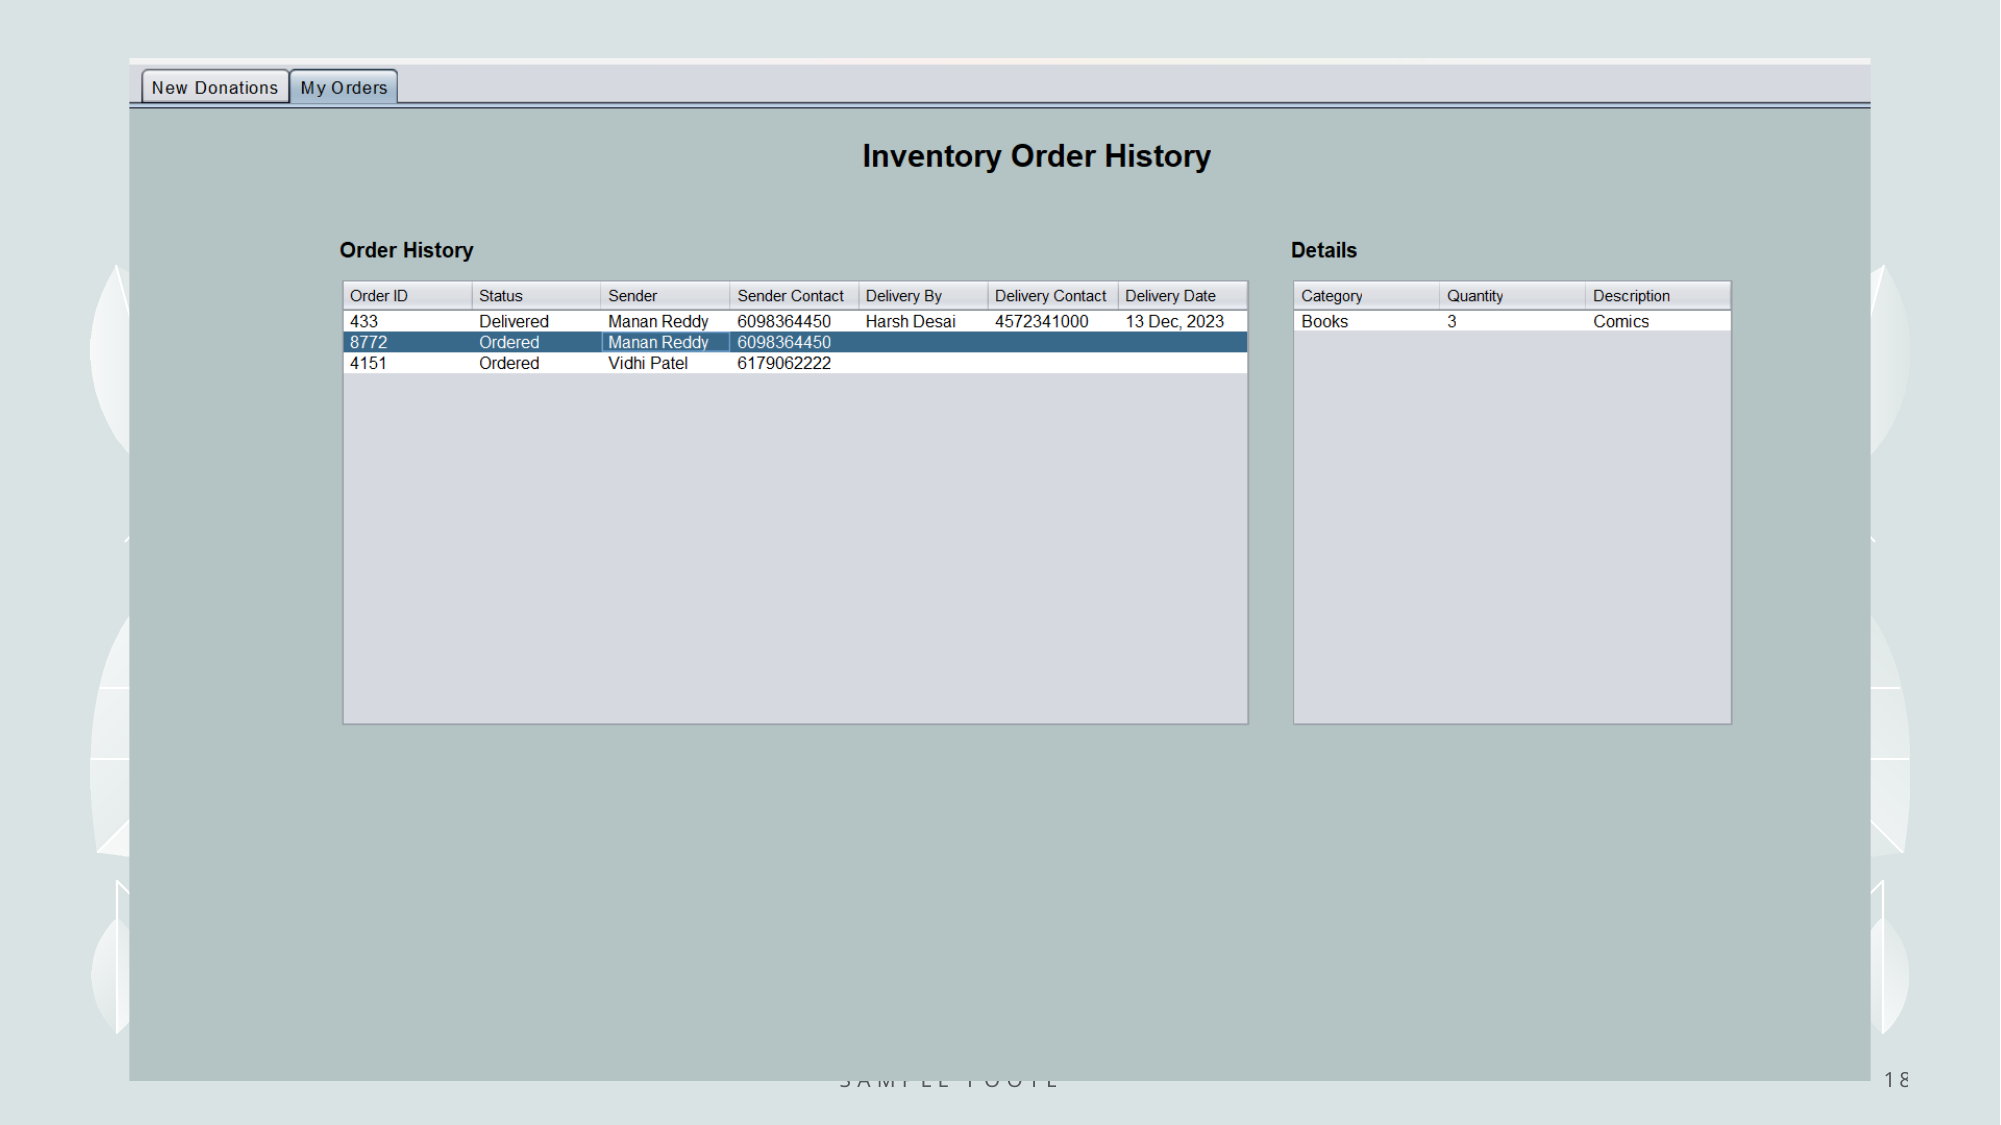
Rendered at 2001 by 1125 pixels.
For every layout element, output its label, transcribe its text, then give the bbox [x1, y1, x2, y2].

slide_number 18 [1637, 1042, 1927, 1119]
picture [129, 58, 1871, 1081]
footer Sample Footer Text [451, 1081, 1549, 1119]
